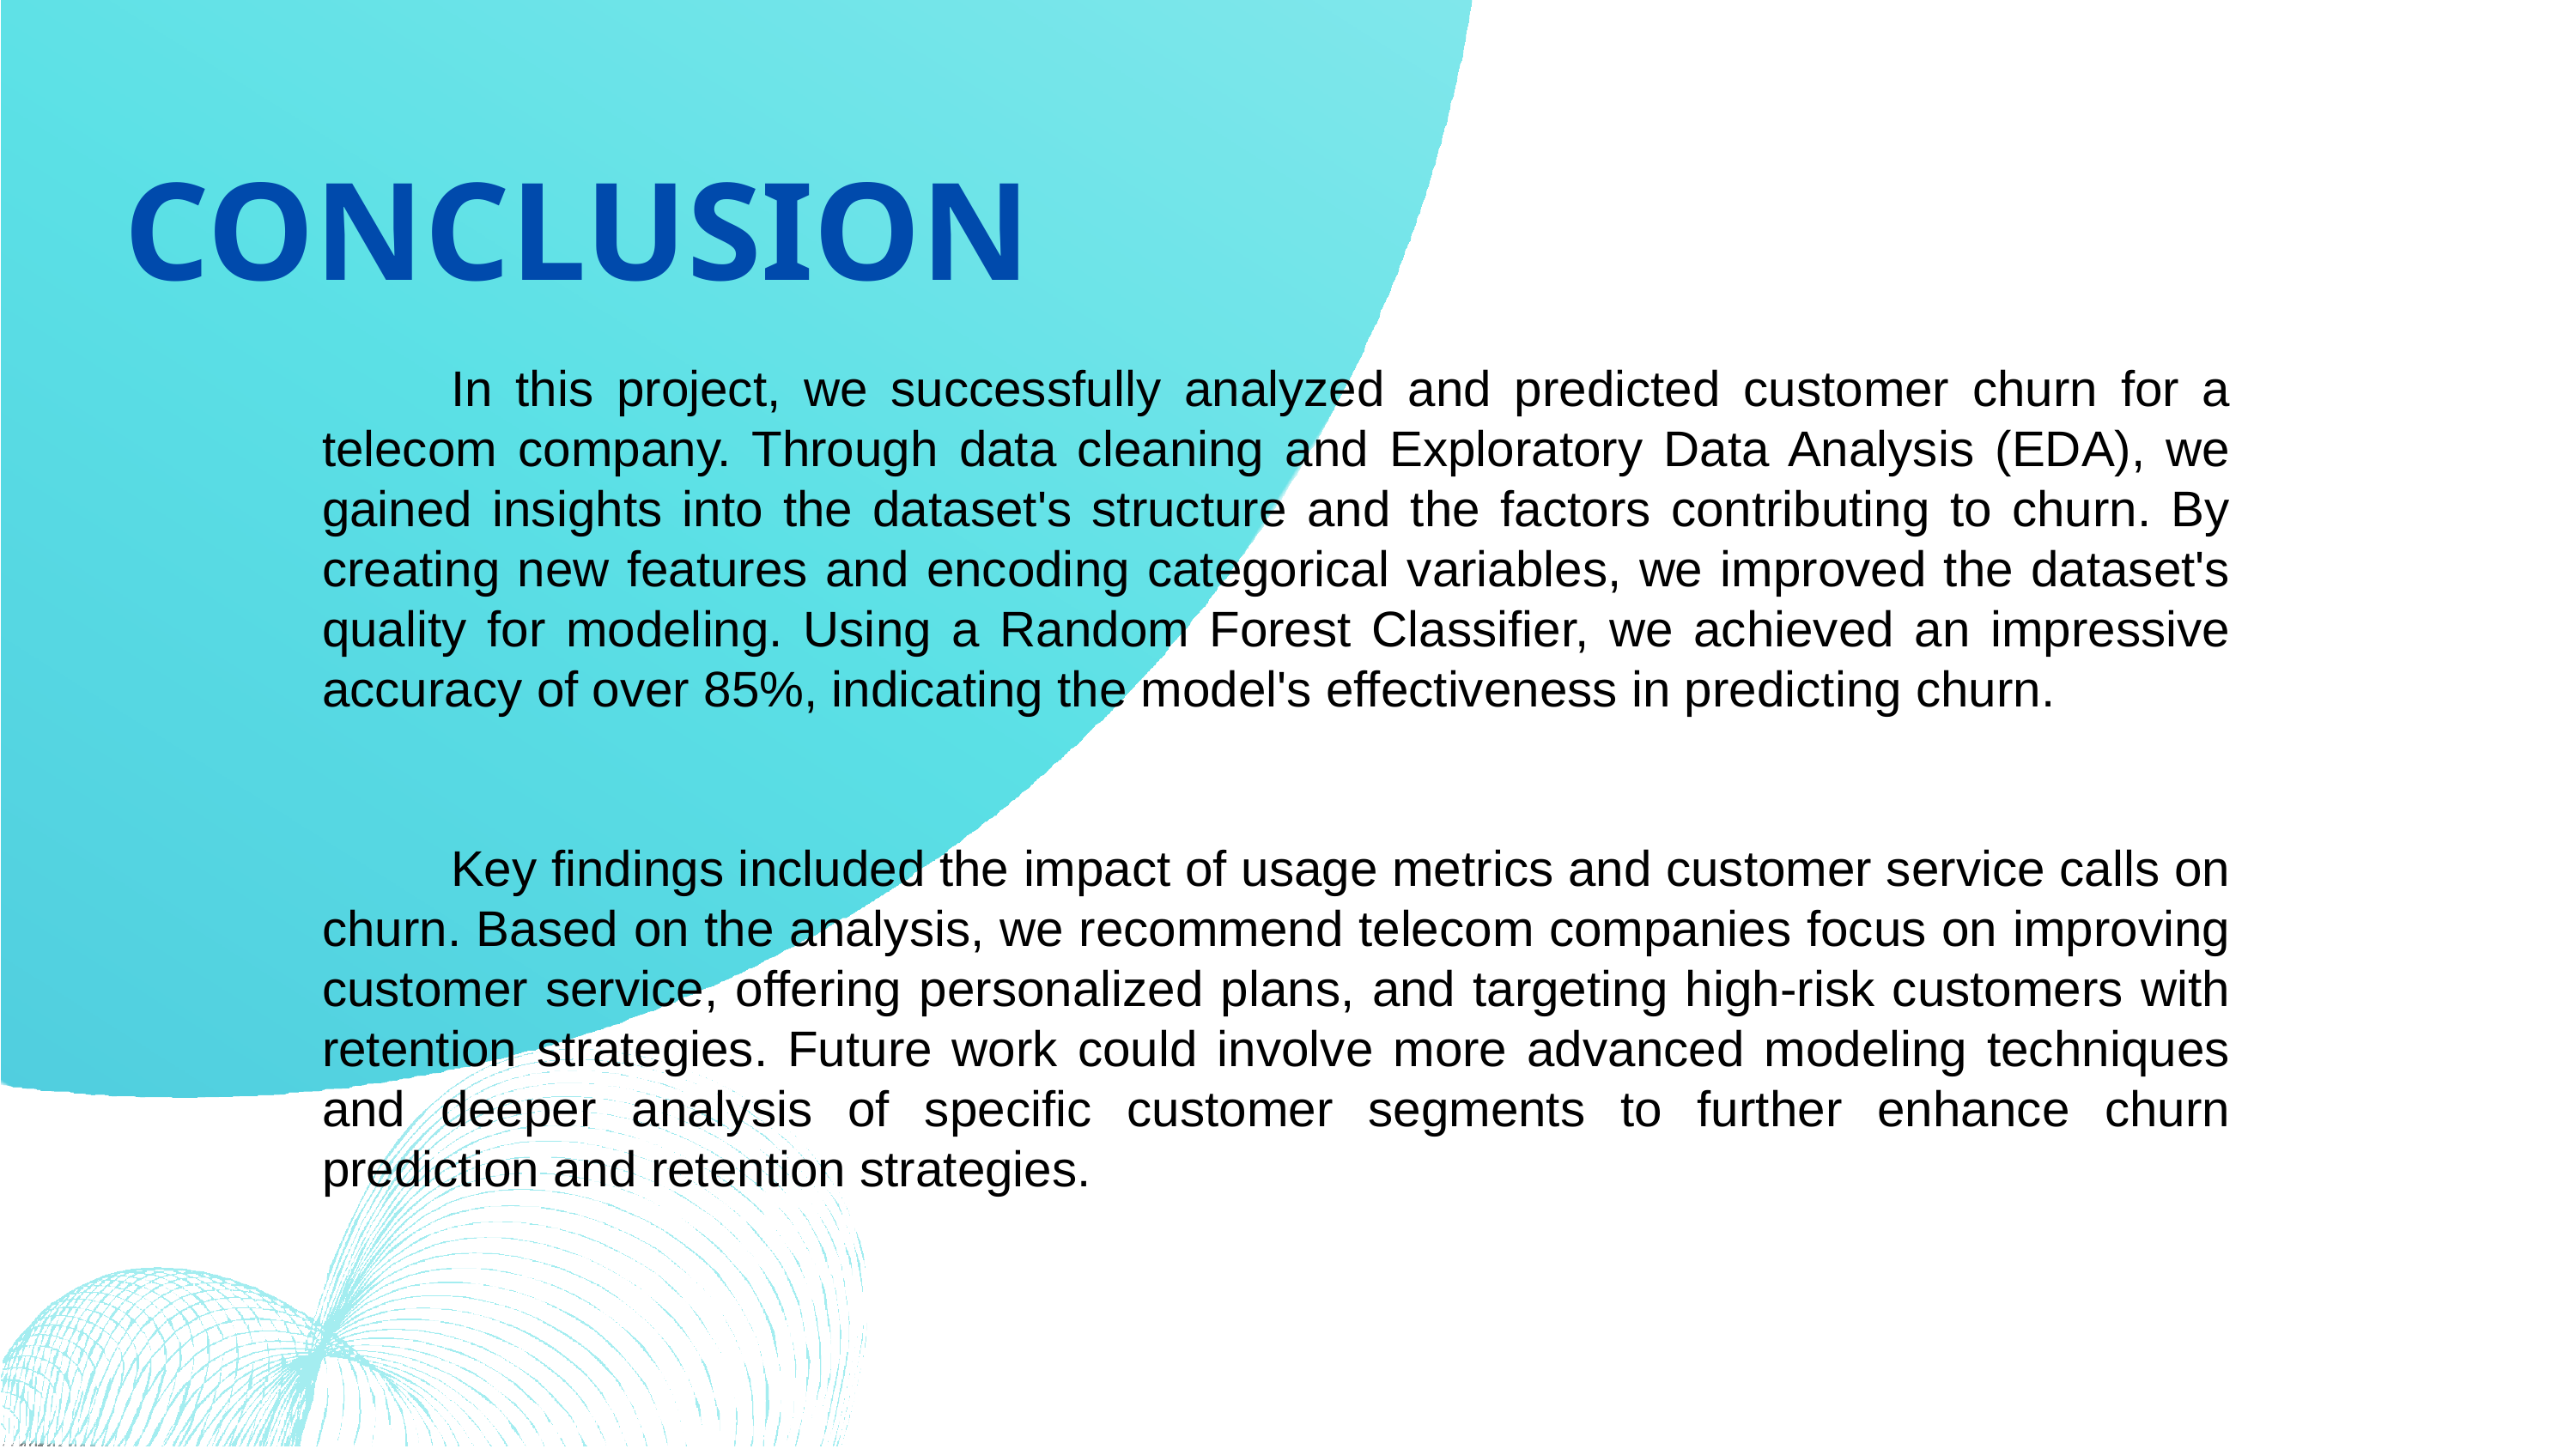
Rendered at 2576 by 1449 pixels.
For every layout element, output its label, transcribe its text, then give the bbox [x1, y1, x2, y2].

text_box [0, 0, 1473, 1447]
text_box In this project, we successfully analyzed and predicted customer churn for a telecom company. Through data cleaning and Exploratory Data Analysis (EDA), we gained insights into the dataset's structure and the factors contributing to churn. By creating new features and encoding categorical variables, we improved the dataset's quality for modeling. Using a Random Forest Classifier, we achieved an impressive accuracy of over 85%, indicating the model's effectiveness in predicting churn. Key findings included the impact of usage metrics and customer service calls on churn. Based on the analysis, we recommend telecom companies focus on improving customer service, offering personalized plans, and targeting high-risk customers with retention strategies. Future work could involve more advanced modeling techniques and deeper analysis of specific customer segments to further enhance churn prediction and retention strategies. [1474, 354, 2233, 1197]
